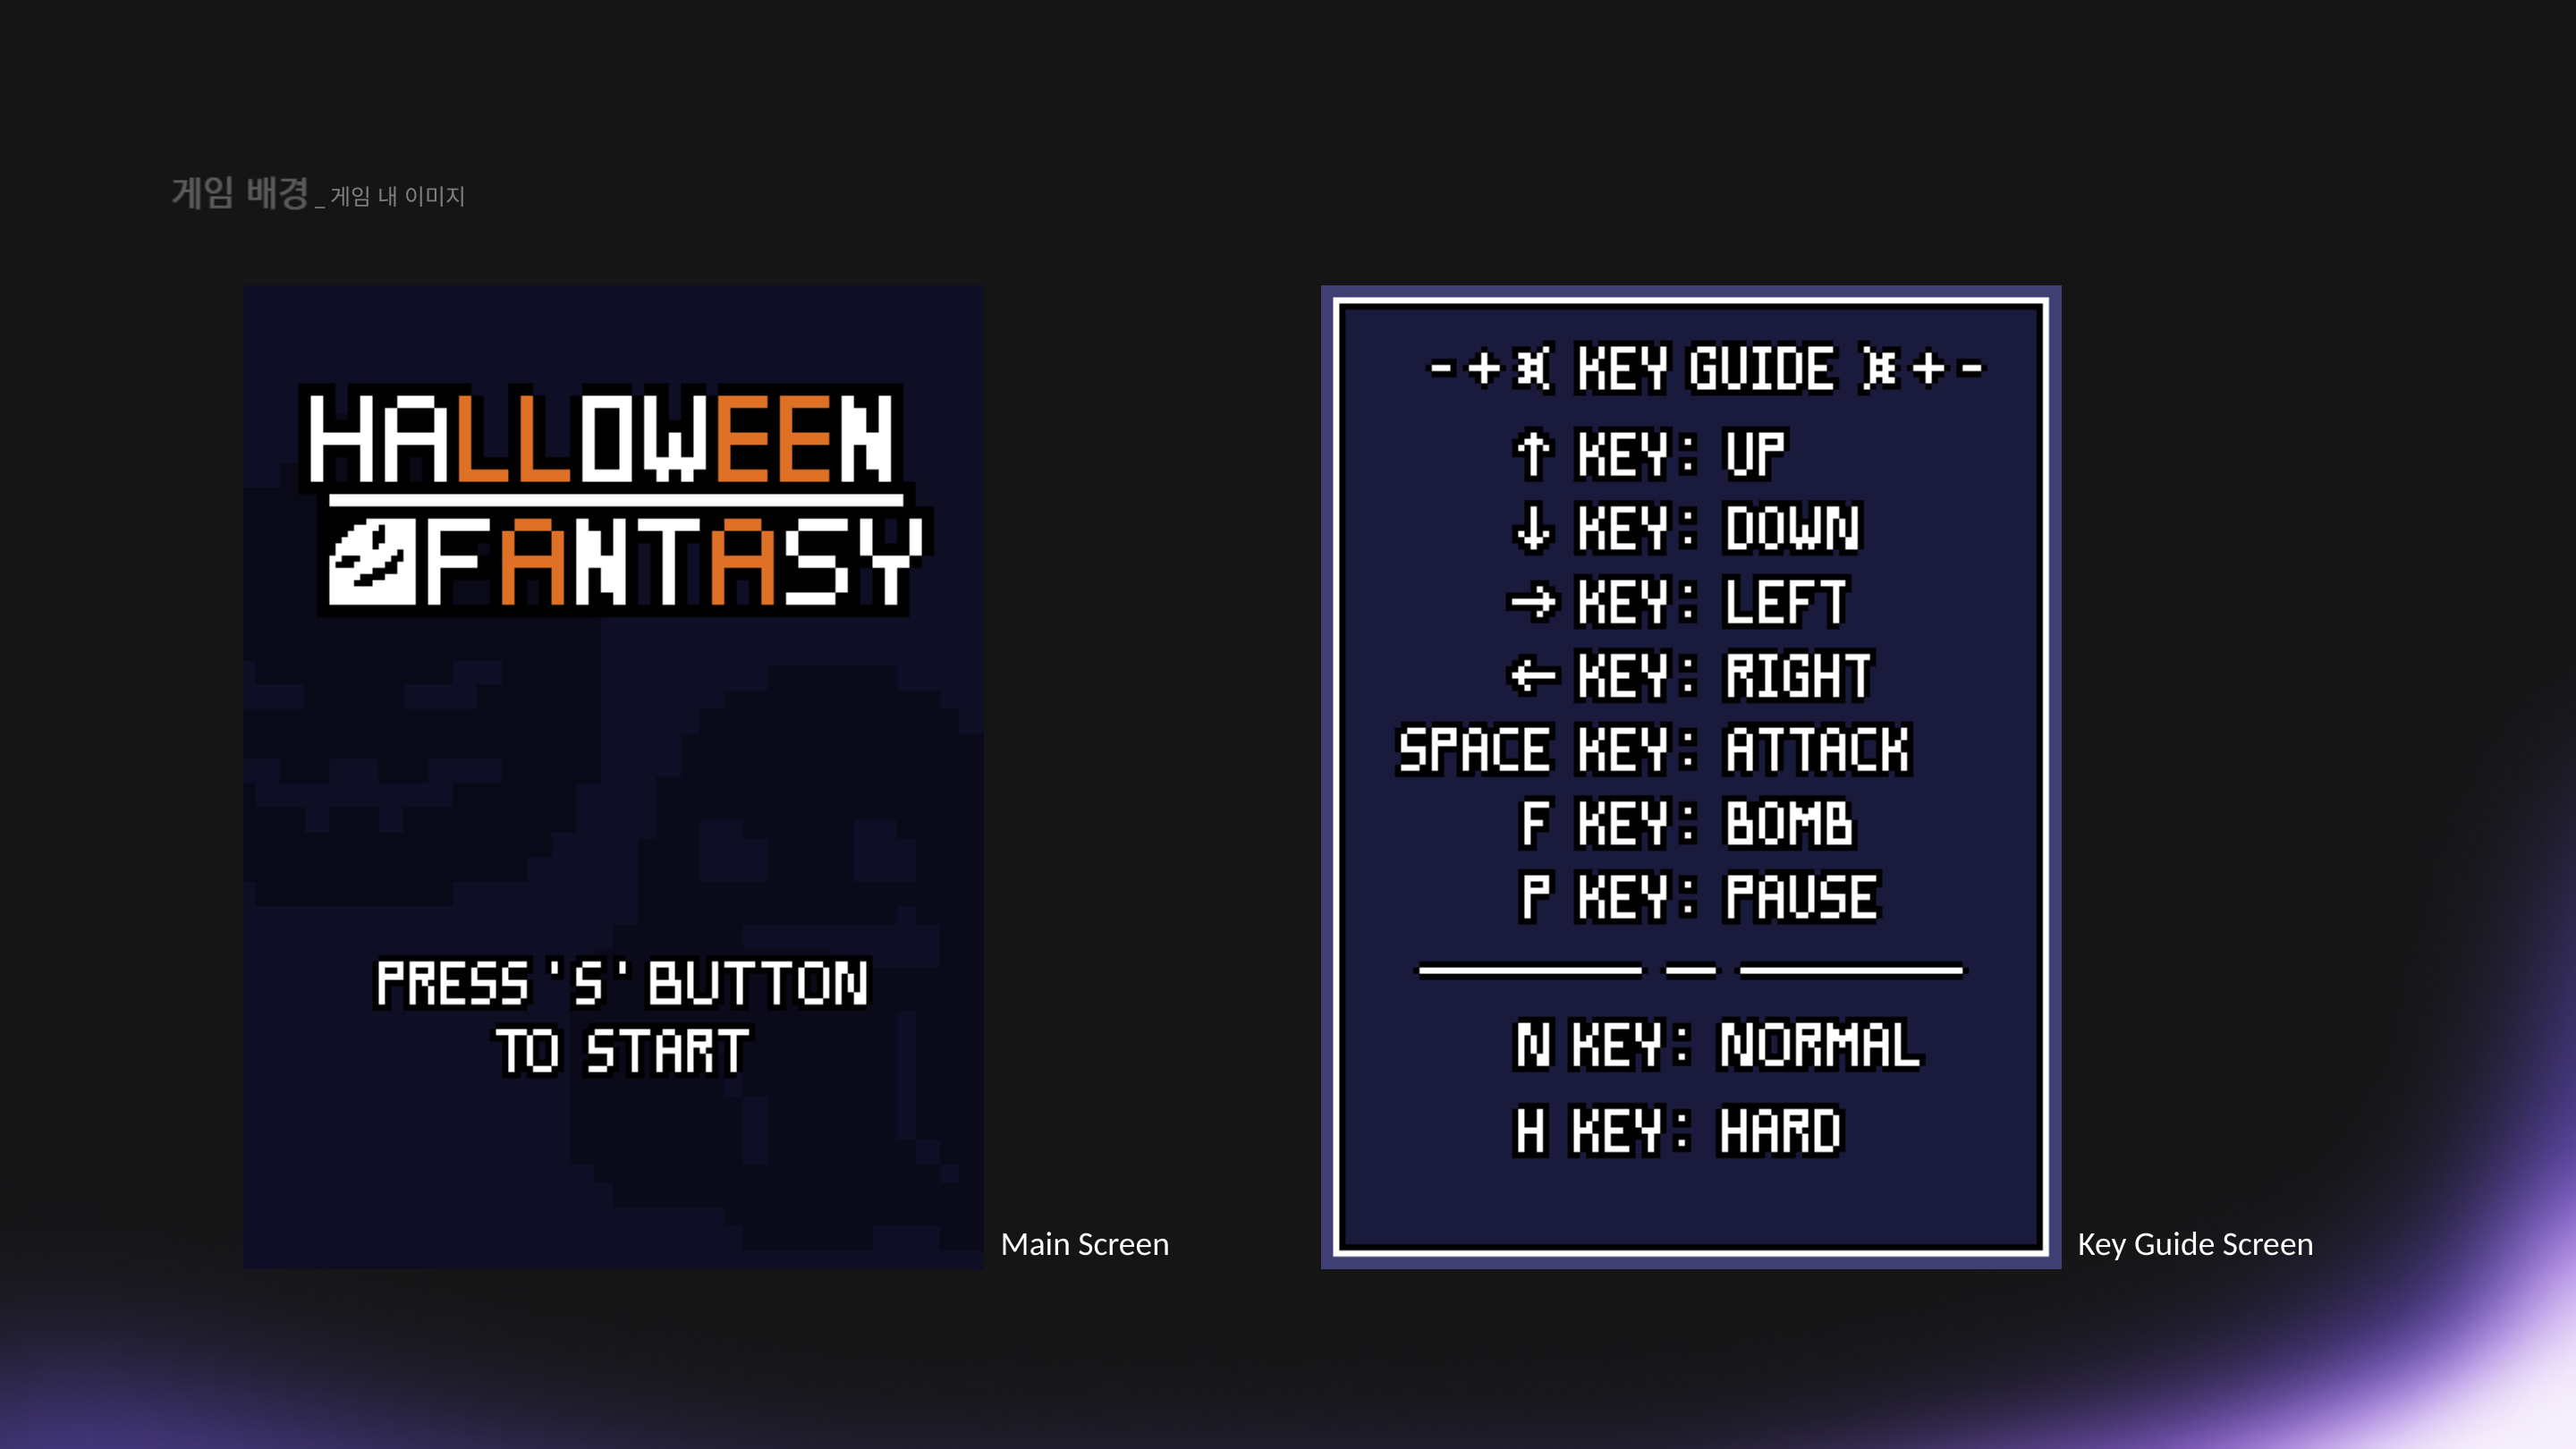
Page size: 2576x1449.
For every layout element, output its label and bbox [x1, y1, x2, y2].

text_box [243, 285, 2333, 1269]
picture [0, 0, 2576, 1449]
